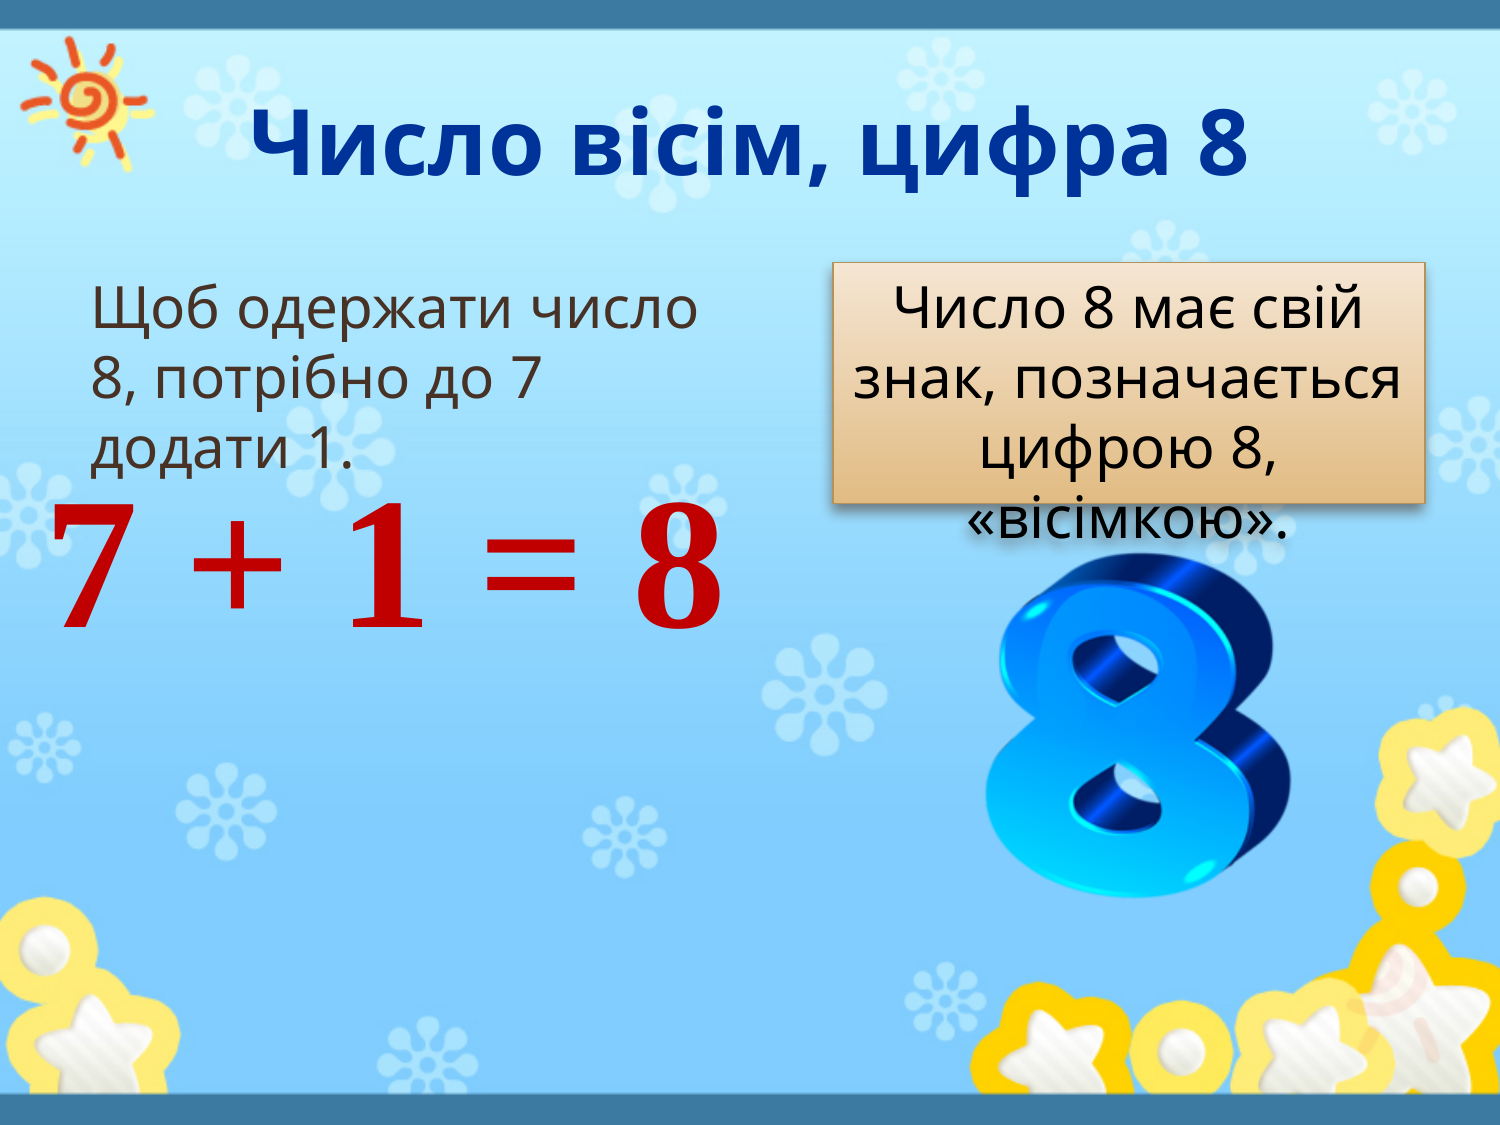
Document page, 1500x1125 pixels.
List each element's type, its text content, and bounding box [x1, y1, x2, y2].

list Число 8 має свій знак, позначається цифрою 8, «вісімкою». [832, 262, 1426, 504]
text_box 7 + 1 = 8 [29, 432, 826, 673]
picture [0, 0, 1500, 1125]
list Щоб одержати число 8, потрібно до 7 додати 1. [75, 262, 738, 432]
title Число вісім, цифра 8 [75, 45, 1425, 233]
